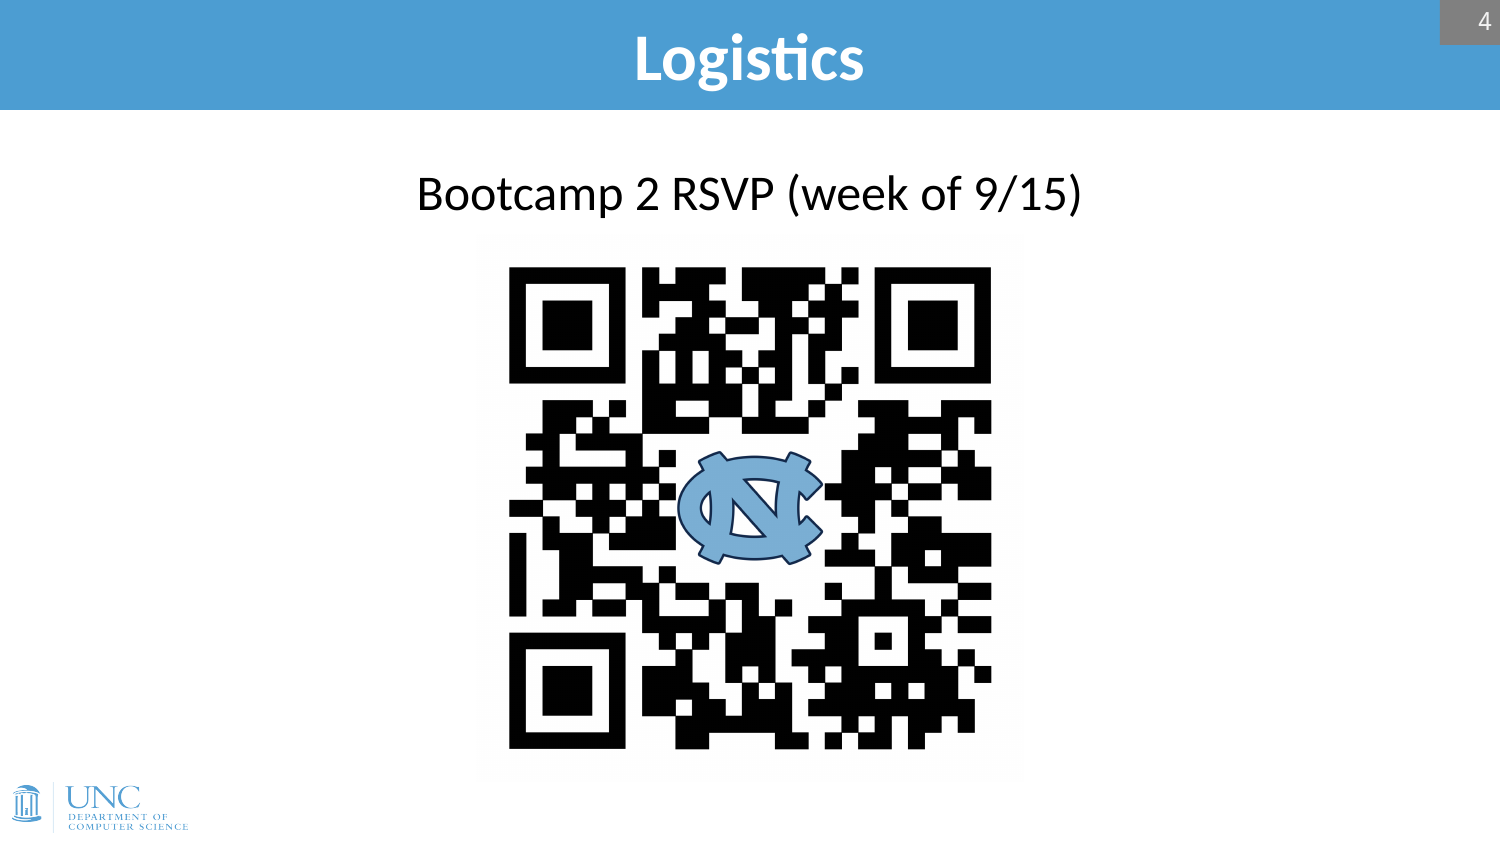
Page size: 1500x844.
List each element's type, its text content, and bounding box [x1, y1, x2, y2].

text_box 4 [1439, 0, 1500, 45]
title Logistics [0, 0, 1500, 110]
picture [12, 782, 188, 833]
picture [476, 234, 1024, 782]
list Bootcamp 2 RSVP (week of 9/15) [225, 159, 1275, 760]
